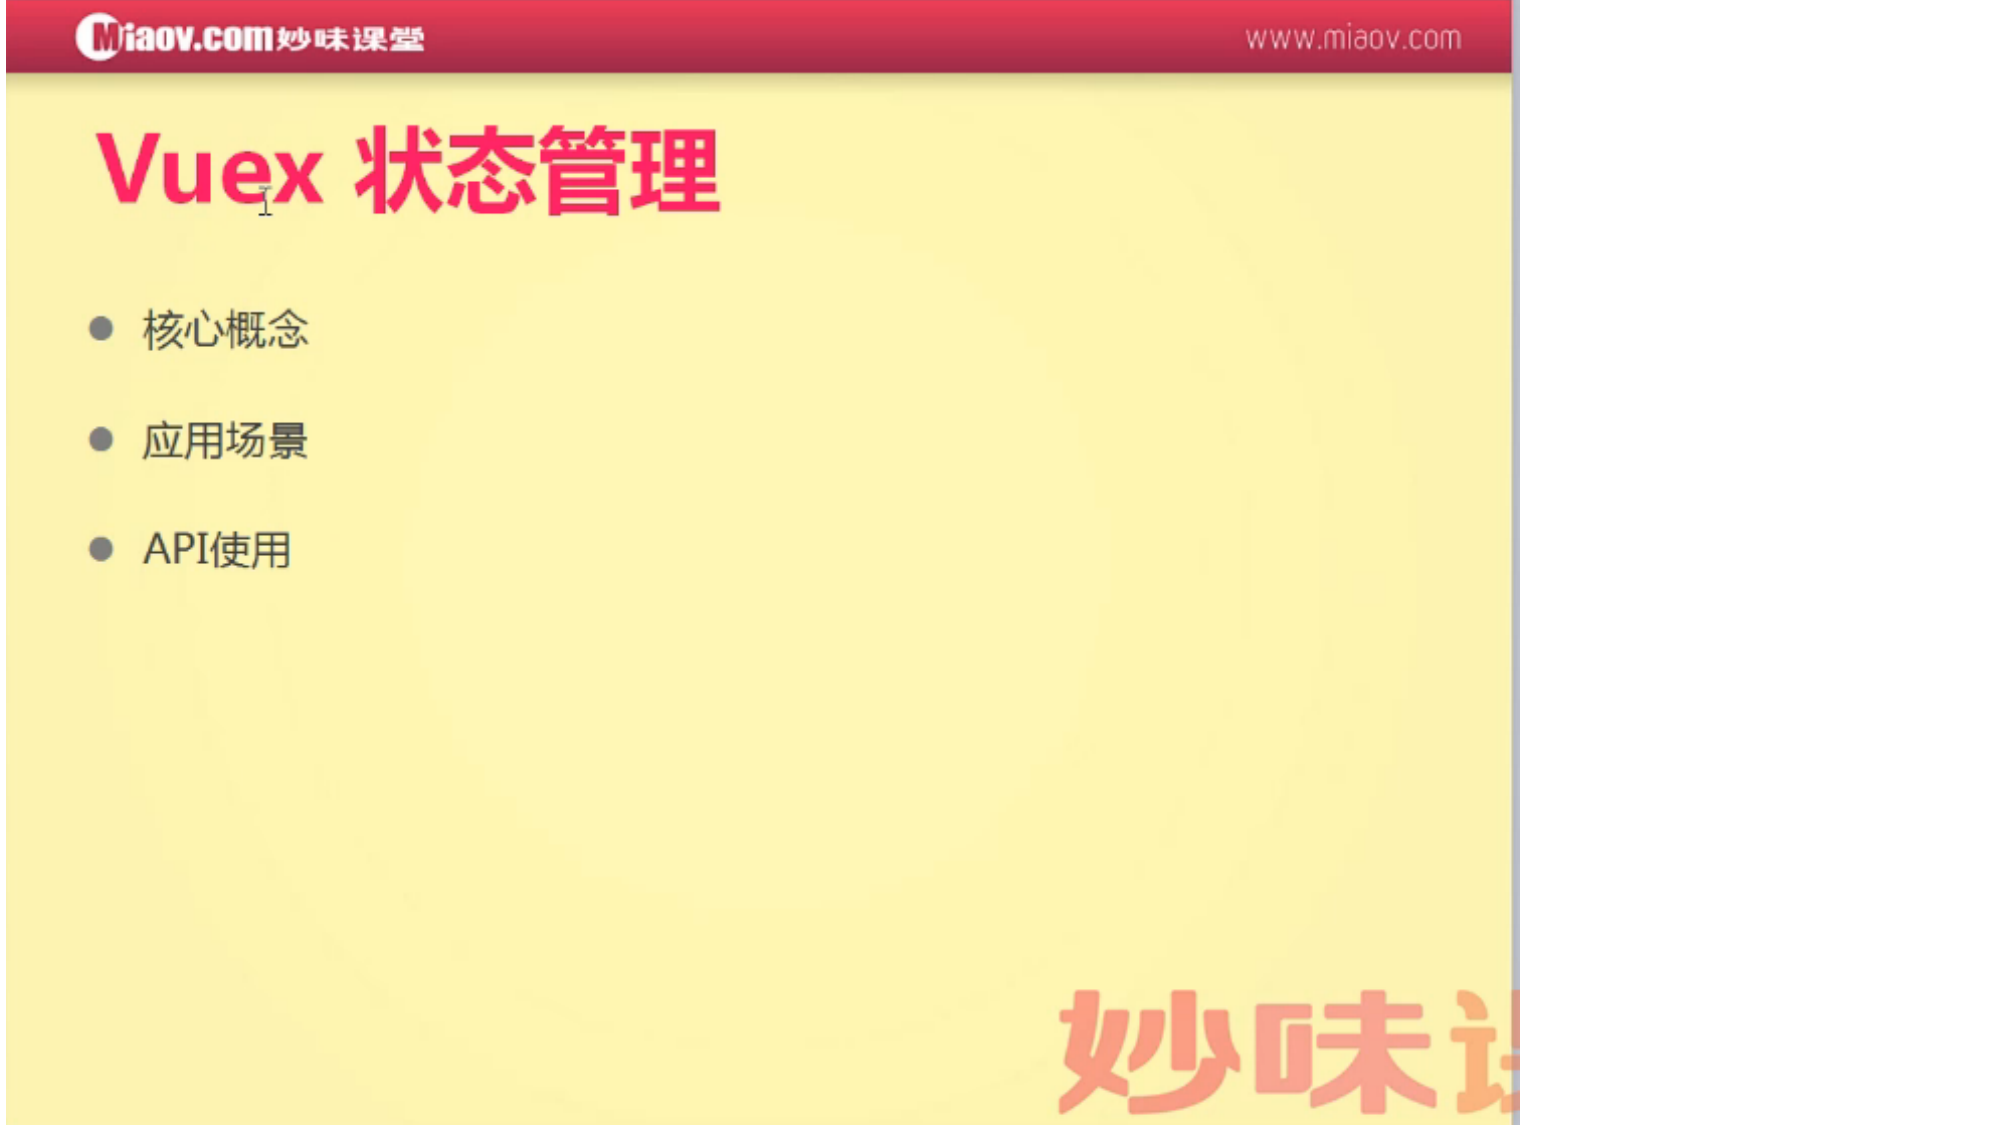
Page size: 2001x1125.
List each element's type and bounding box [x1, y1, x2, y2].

list [6, 0, 1520, 1125]
